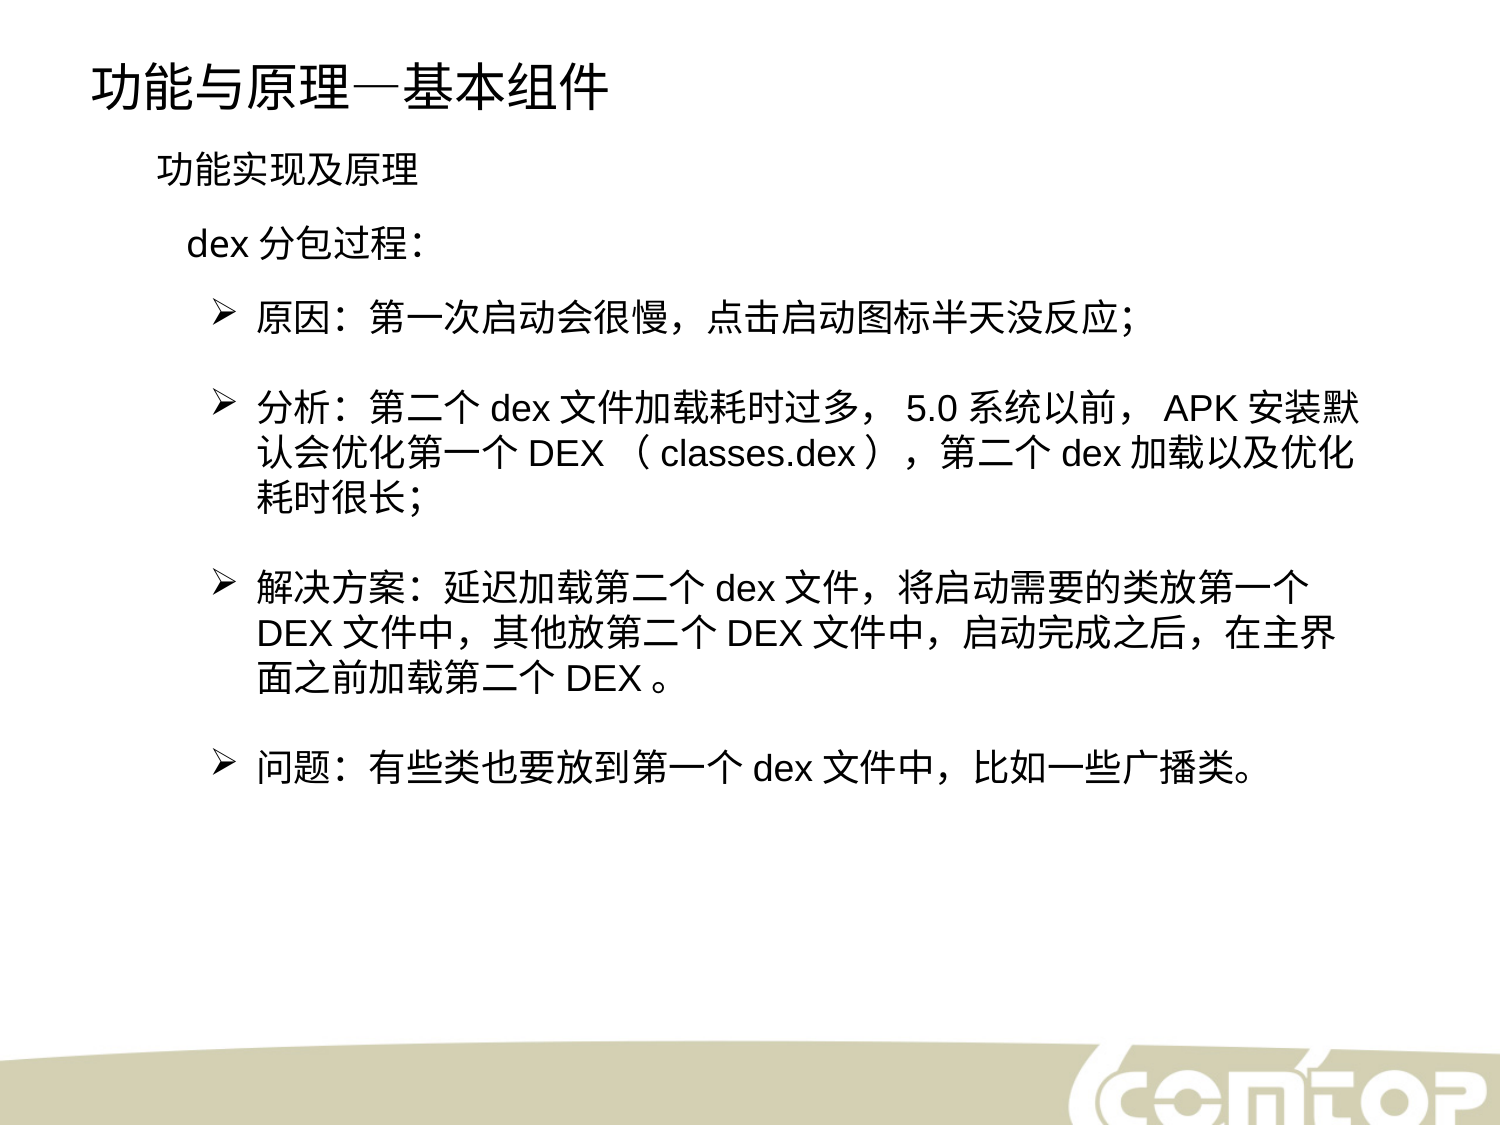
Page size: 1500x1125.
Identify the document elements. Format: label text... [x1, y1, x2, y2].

text_box 功能与原理—基本组件 [75, 46, 626, 125]
text_box 功能实现及原理 [142, 138, 435, 199]
text_box dex分包过程： [171, 212, 1414, 408]
text_box 原因：第一次启动会很慢，点击启动图标半天没反应； 分析：第二个dex文件加载耗时过多，5.0系统以前，APK安装默认会优化第一个DEX（classes.dex），第二个dex加载以及优化耗时很长； 解决方案：延迟加载第二个dex文件，将启动需要的类放第一个DEX文件中，其他放第二个DEX文件中，启动完成之后，在主界面之前加载第二个DEX。 问题：有些类也要放到第一个dex文件中，比如一些广播类。 [194, 286, 1388, 797]
picture [0, 0, 1500, 1125]
